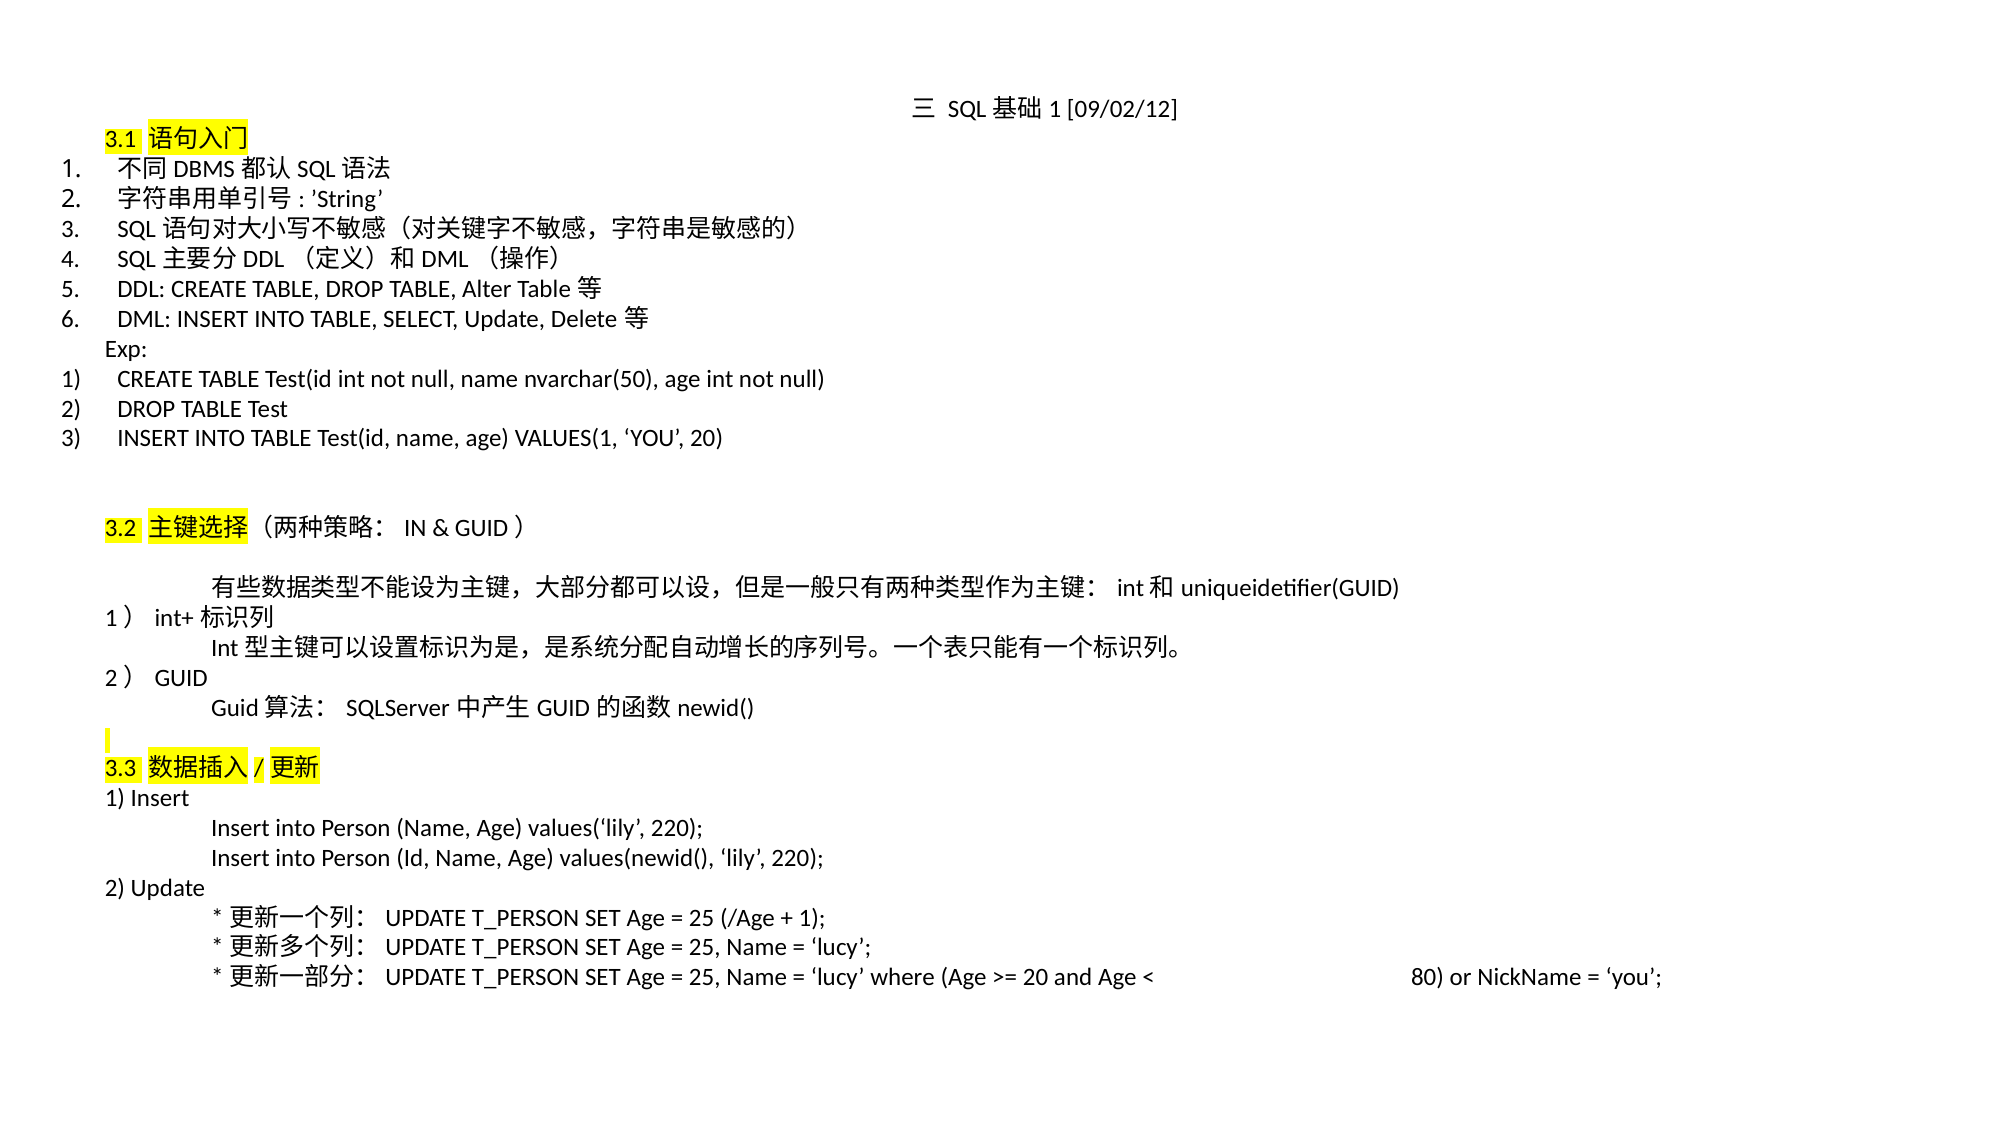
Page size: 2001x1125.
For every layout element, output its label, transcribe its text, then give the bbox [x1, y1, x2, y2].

text_box 三 SQL基础1 [09/02/12] 3.1 语句入门 不同DBMS都认SQL语法 字符串用单引号: ’String’ SQL语句对大小写不敏感（对关键字不敏感，字符串是敏感的） SQL主要分DDL（定义）和DML（操作） DDL: CREATE TABLE, DROP TABLE, Alter Table等 DML: INSERT INTO TABLE, SELECT, Update, Delete等 Exp: CREATE TABLE Test(id int not null, name nvarchar(50), age int not null) DROP TABLE Test INSERT INTO TABLE Test(id, name, age) VALUES(1, ‘YOU’, 20) 3.2 主键选择（两种策略：IN & GUID） 有些数据类型不能设为主键，大部分都可以设，但是一般只有两种类型作为主键：int和uniqueidetifier(GUID) 1）int+标识列 Int型主键可以设置标识为是，是系统分配自动增长的序列号。一个表只能有一个标识列。 2）GUID Guid算法：SQLServer中产生GUID的函数newid() 3.3 数据插入/更新 1) Insert Insert into Person (Name, Age) values(‘lily’, 220); Insert into Person (Id, Name, Age) values(newid(), ‘lily’, 220); 2) Update *更新一个列：UPDATE T_PERSON SET Age = 25 (/Age + 1); *更新多个列：UPDATE T_PERSON SET Age = 25, Name = ‘lucy’; *更新一部分：UPDATE T_PERSON SET Age = 25, Name = ‘lucy’ where (Age >= 20 and Age < 80) or NickName = ‘you’; [46, 85, 2000, 1029]
